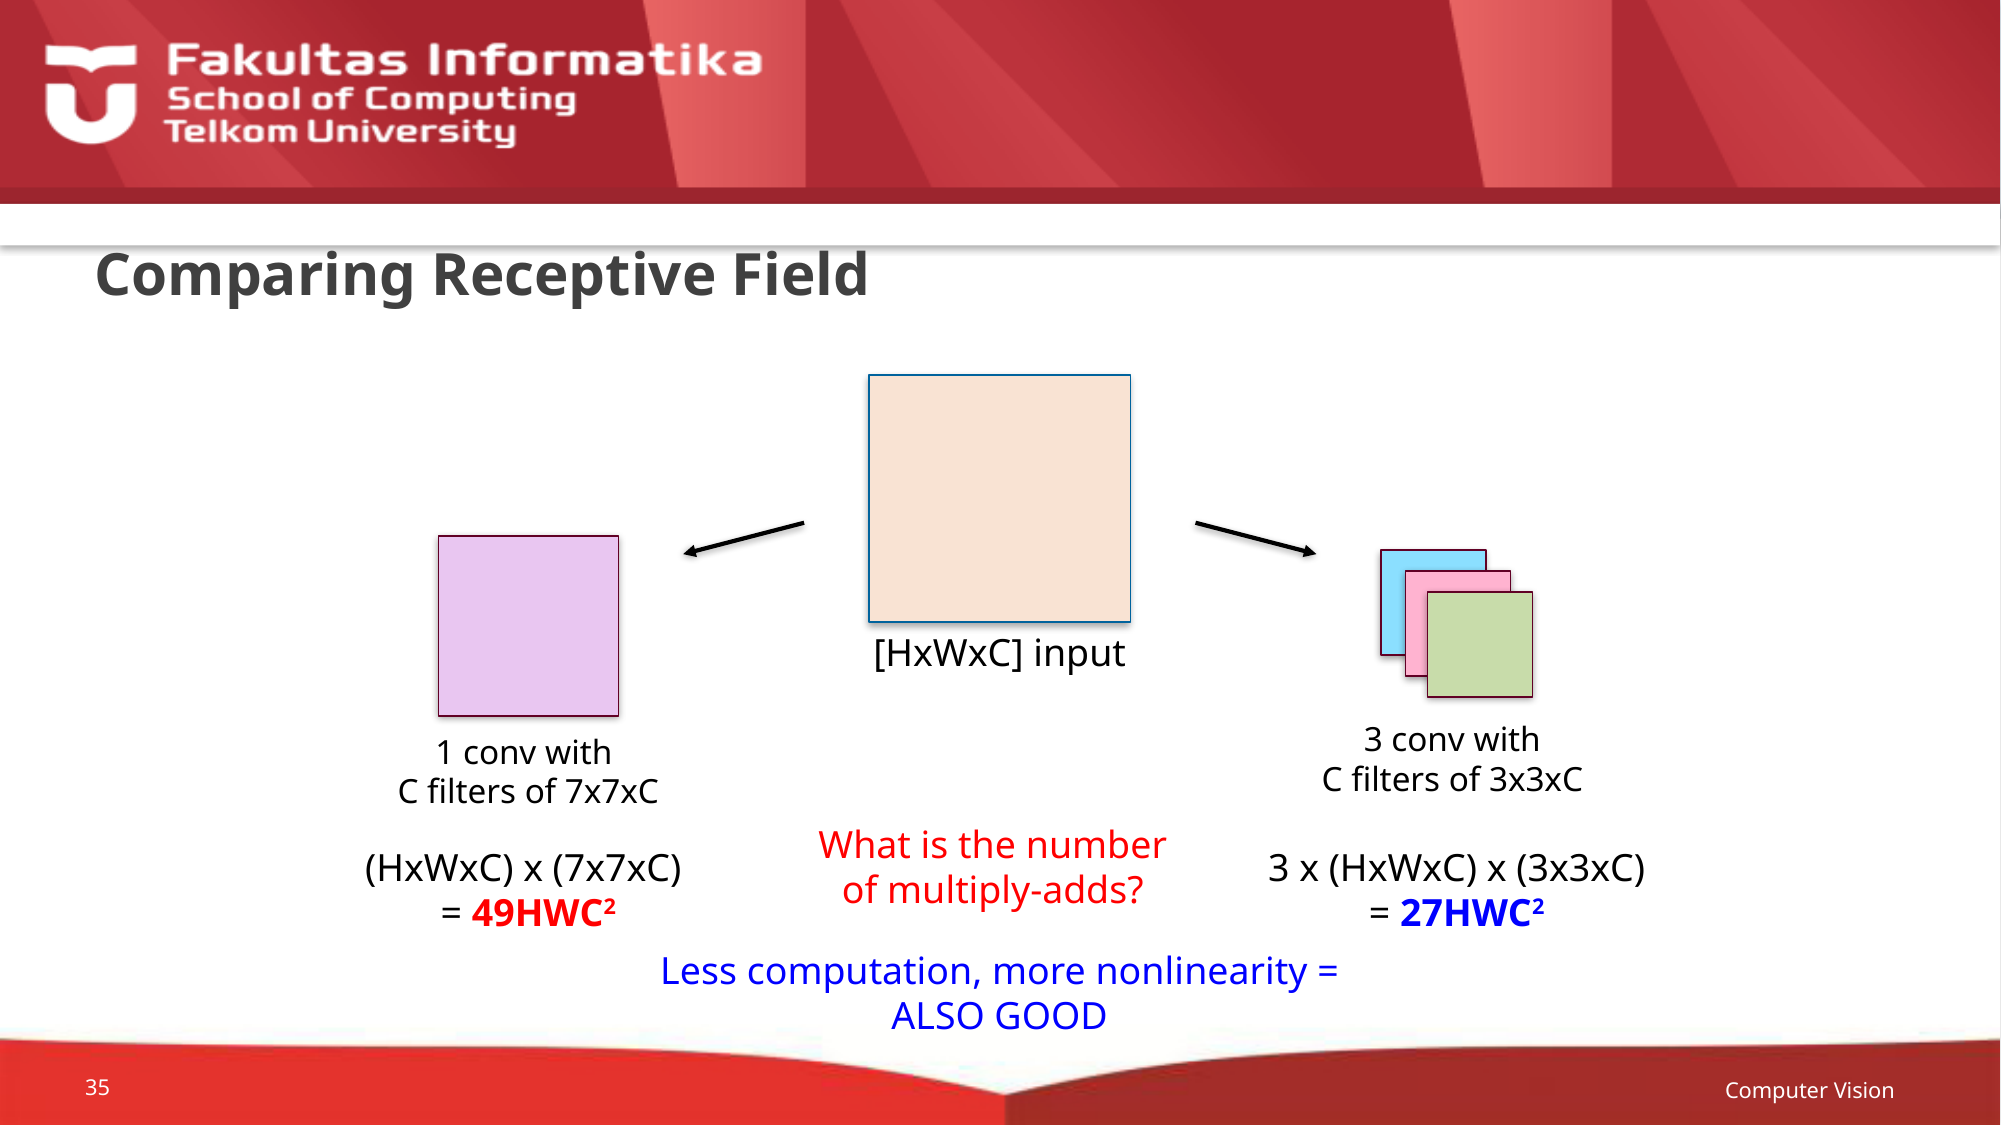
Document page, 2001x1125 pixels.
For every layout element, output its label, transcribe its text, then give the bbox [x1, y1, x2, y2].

text_box Less computation, more nonlinearity = ALSO GOOD [599, 939, 1400, 1045]
picture [0, 0, 2001, 1125]
text_box (HxWxC) x (7x7xC) = 49HWC2 [319, 836, 738, 941]
text_box What is the number of multiply-adds? [783, 813, 1202, 919]
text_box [682, 522, 805, 555]
title Comparing Receptive Field [79, 219, 1901, 325]
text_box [1308, 549, 1606, 807]
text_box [1195, 522, 1317, 555]
text_box [HxWxC] input [858, 621, 1142, 681]
slide_number 35 [85, 1058, 164, 1119]
list Computer Vision [1185, 1058, 1911, 1119]
text_box 3 x (HxWxC) x (3x3xC) = 27HWC2 [1248, 836, 1666, 941]
text_box [868, 374, 1131, 621]
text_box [384, 535, 672, 820]
